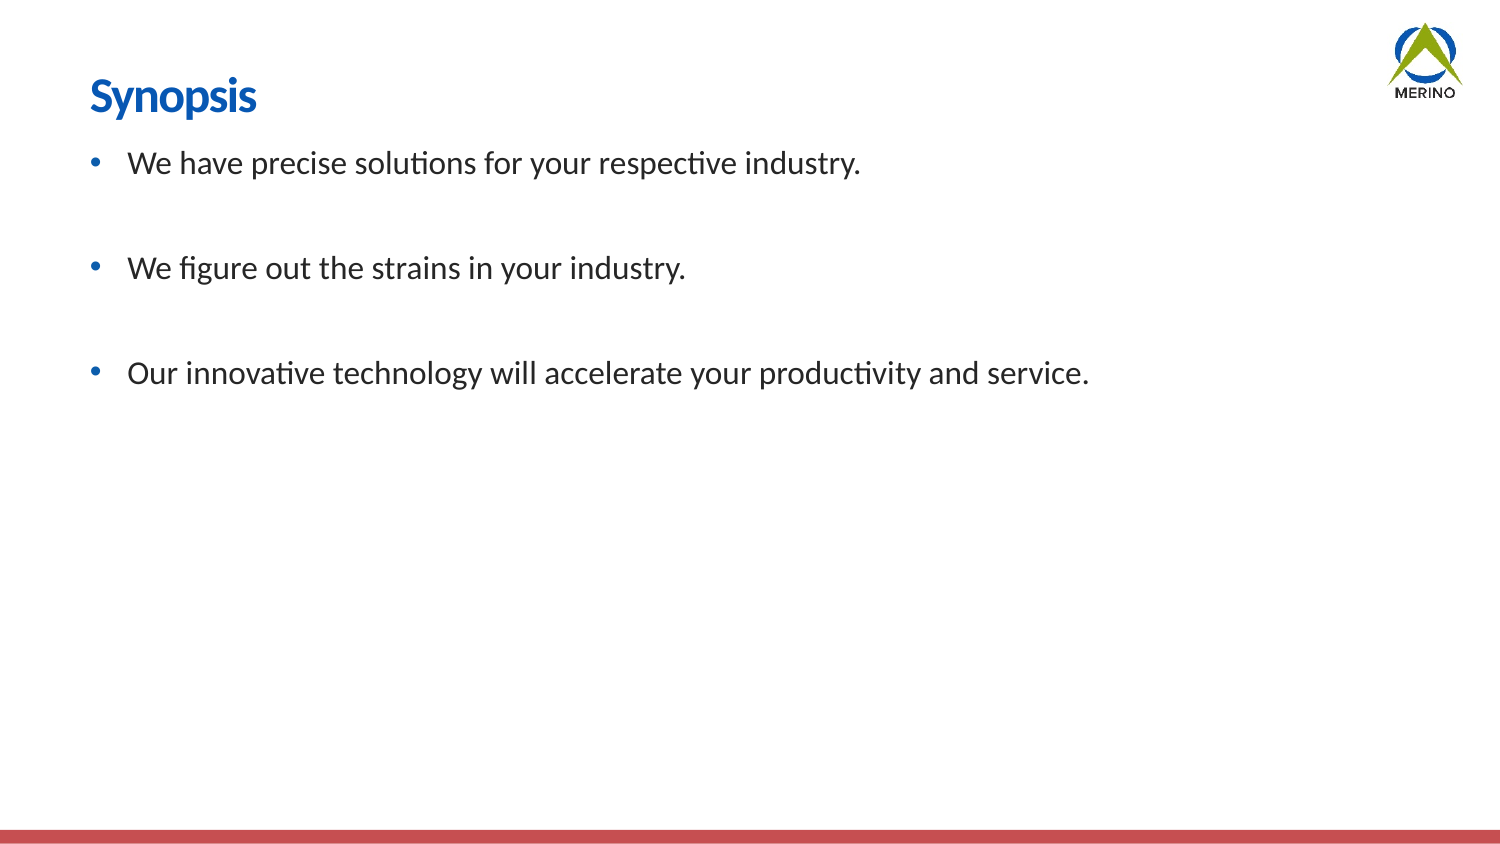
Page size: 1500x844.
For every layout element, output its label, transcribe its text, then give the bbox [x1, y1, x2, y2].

title Synopsis [75, 62, 1363, 122]
picture [1387, 22, 1463, 98]
list We have precise solutions for your respective industry. We figure out the strains in your industry. Our innovative technology will accelerate your productivity and service. [75, 134, 1363, 772]
